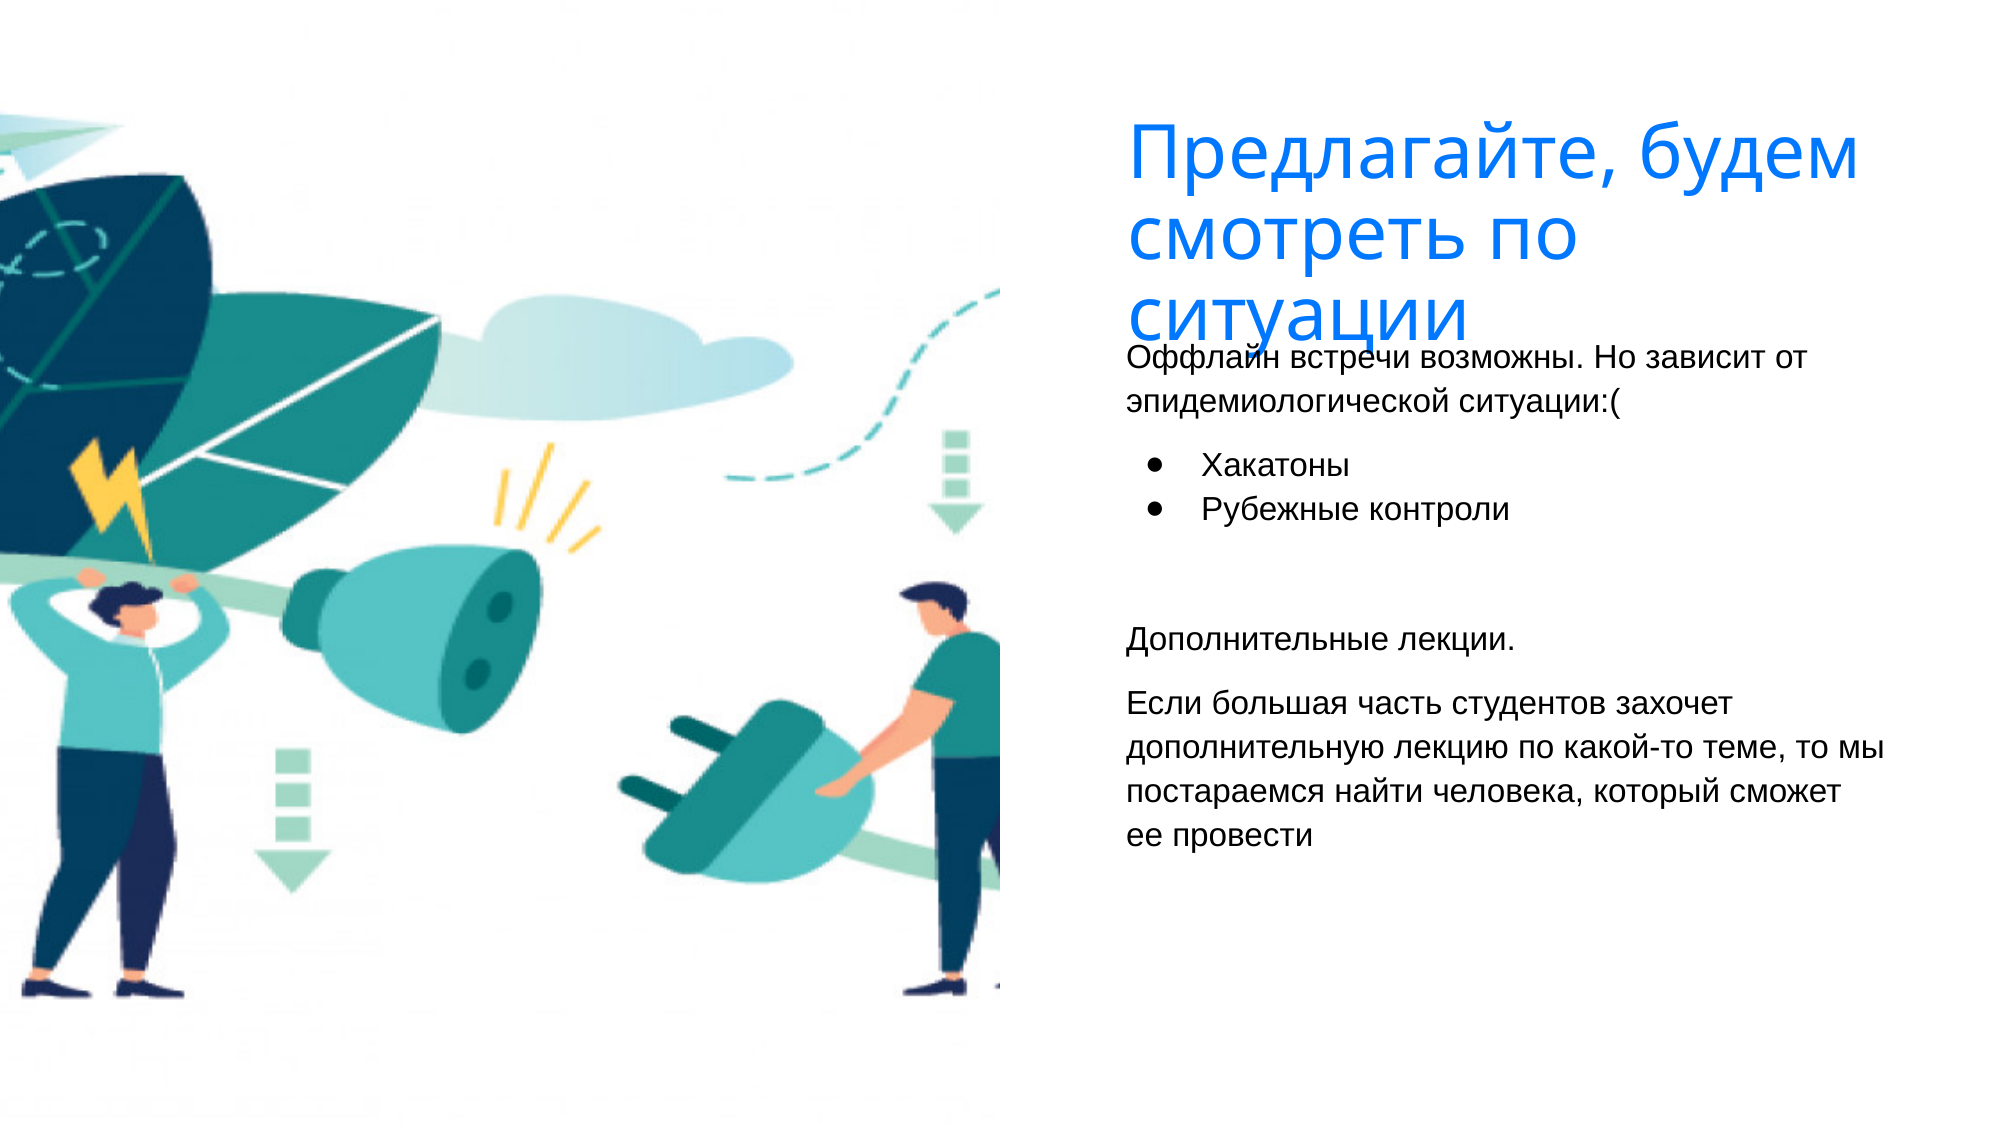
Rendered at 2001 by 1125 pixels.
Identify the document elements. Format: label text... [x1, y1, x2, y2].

title Предлагайте, будем смотреть по ситуации [1127, 113, 1915, 291]
list Оффлайн встречи возможны. Но зависит от эпидемиологической ситуации:( Хакатоны Рубежные контроли Дополнительные лекции. Если большая часть студентов захочет дополнительную лекцию по какой-то теме, то мы постараемся найти человека, который сможет ее провести [1126, 331, 1889, 1018]
picture [0, 0, 1001, 1125]
picture [0, 281, 4, 291]
